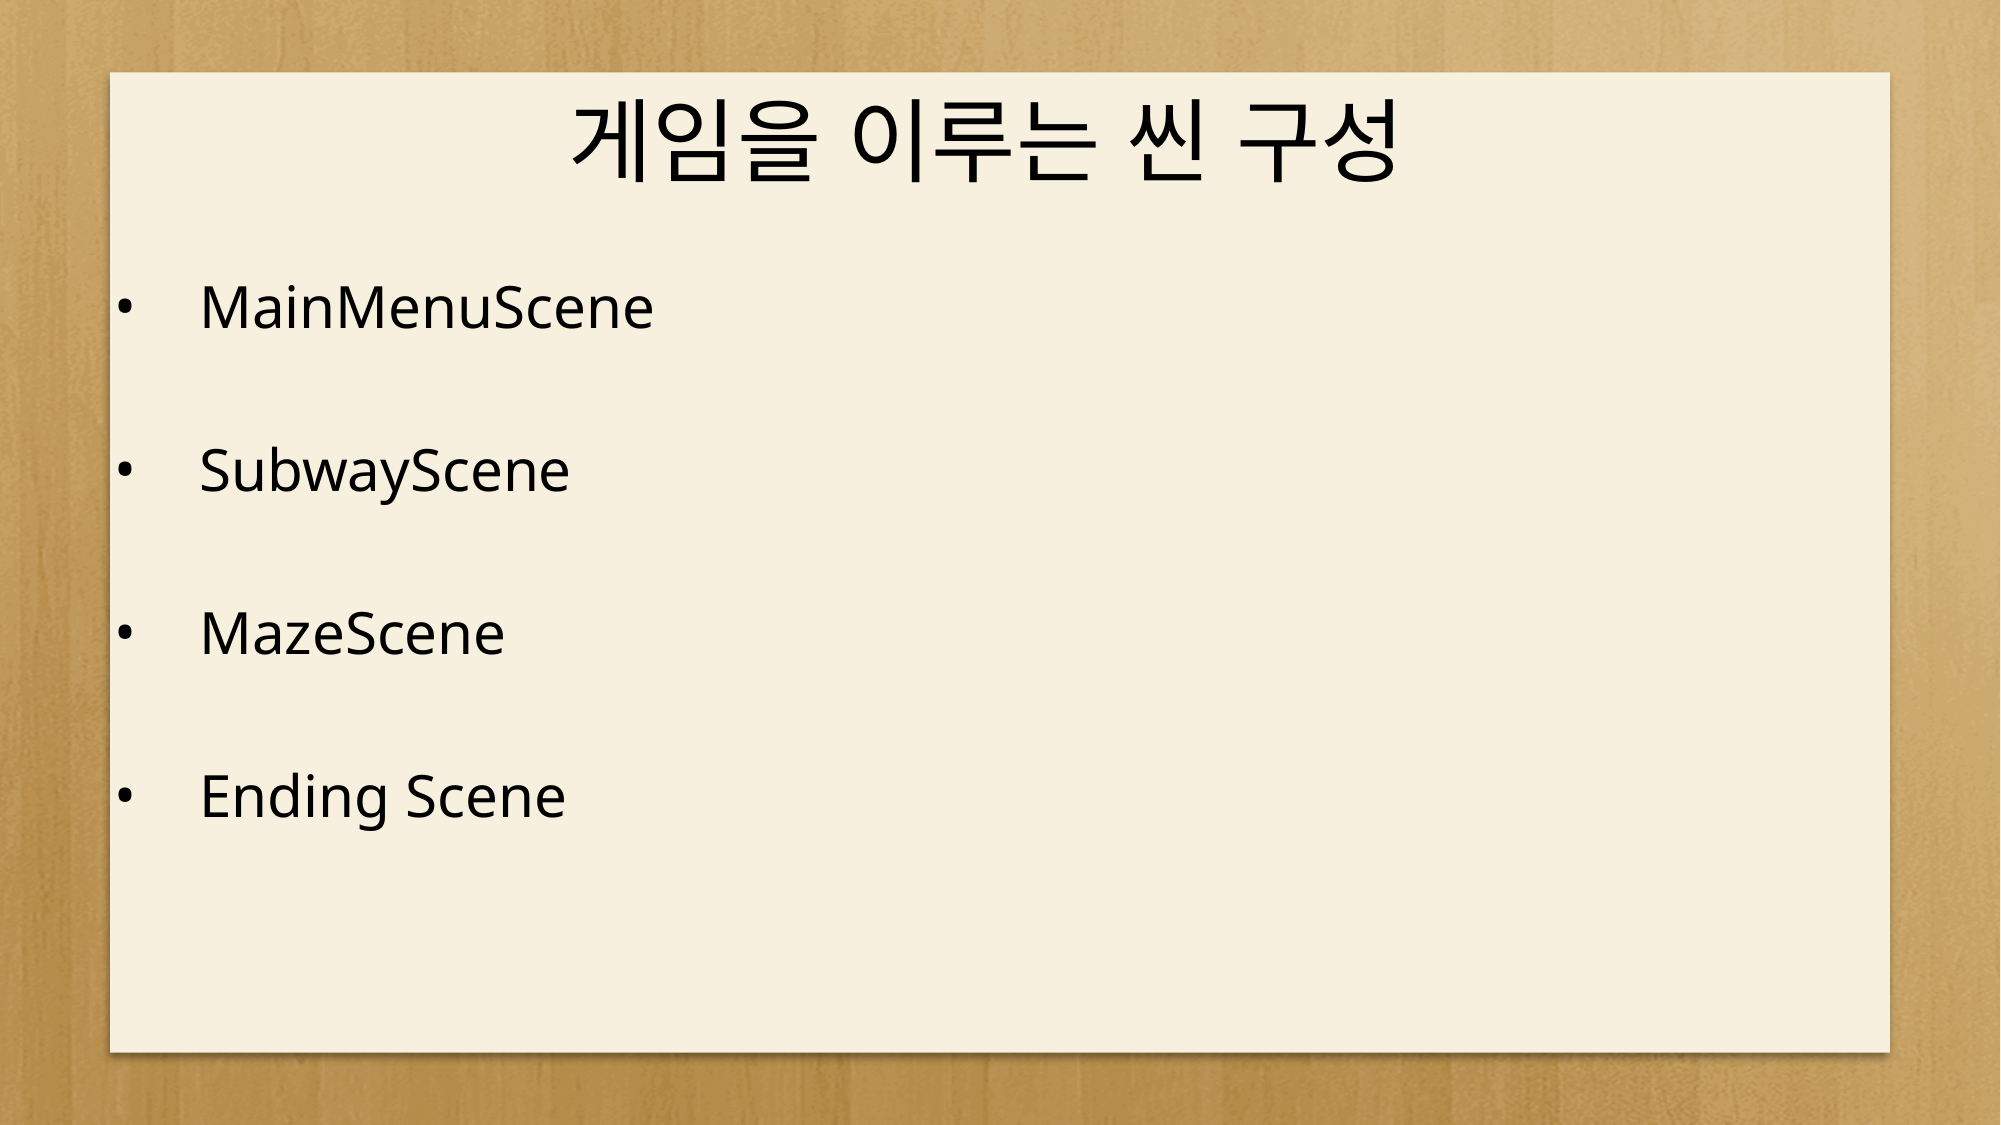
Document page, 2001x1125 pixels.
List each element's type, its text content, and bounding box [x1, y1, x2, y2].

list MainMenuScene SubwayScene MazeScene Ending Scene [99, 262, 1901, 1006]
picture [0, 0, 2001, 1125]
title 게임을 이루는 씬 구성 [99, 45, 1901, 233]
